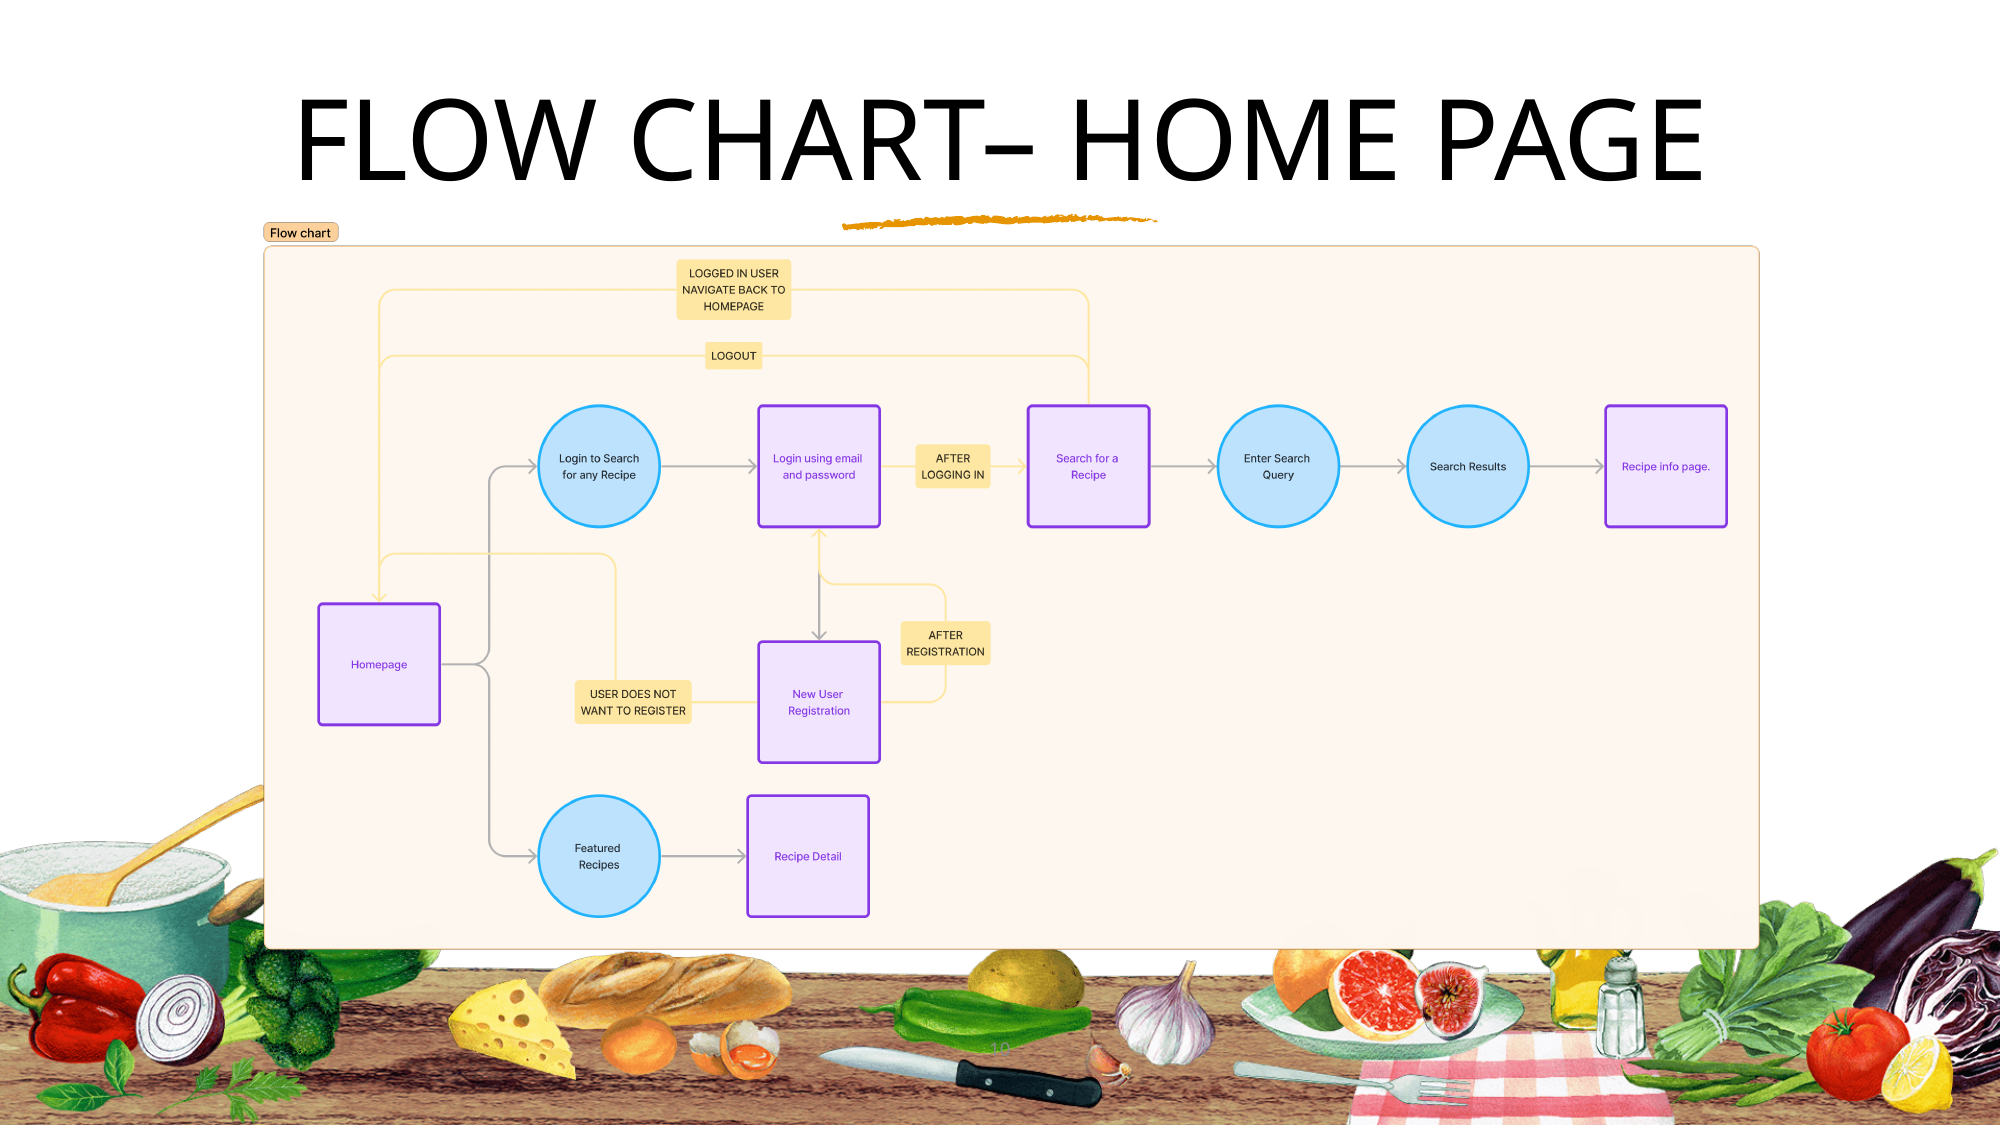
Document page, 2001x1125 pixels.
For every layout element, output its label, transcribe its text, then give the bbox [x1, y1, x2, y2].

slide_number 10 [939, 977, 1060, 1125]
picture [0, 218, 2000, 1125]
title FLOW CHART– HOME PAGE [236, 116, 1764, 203]
